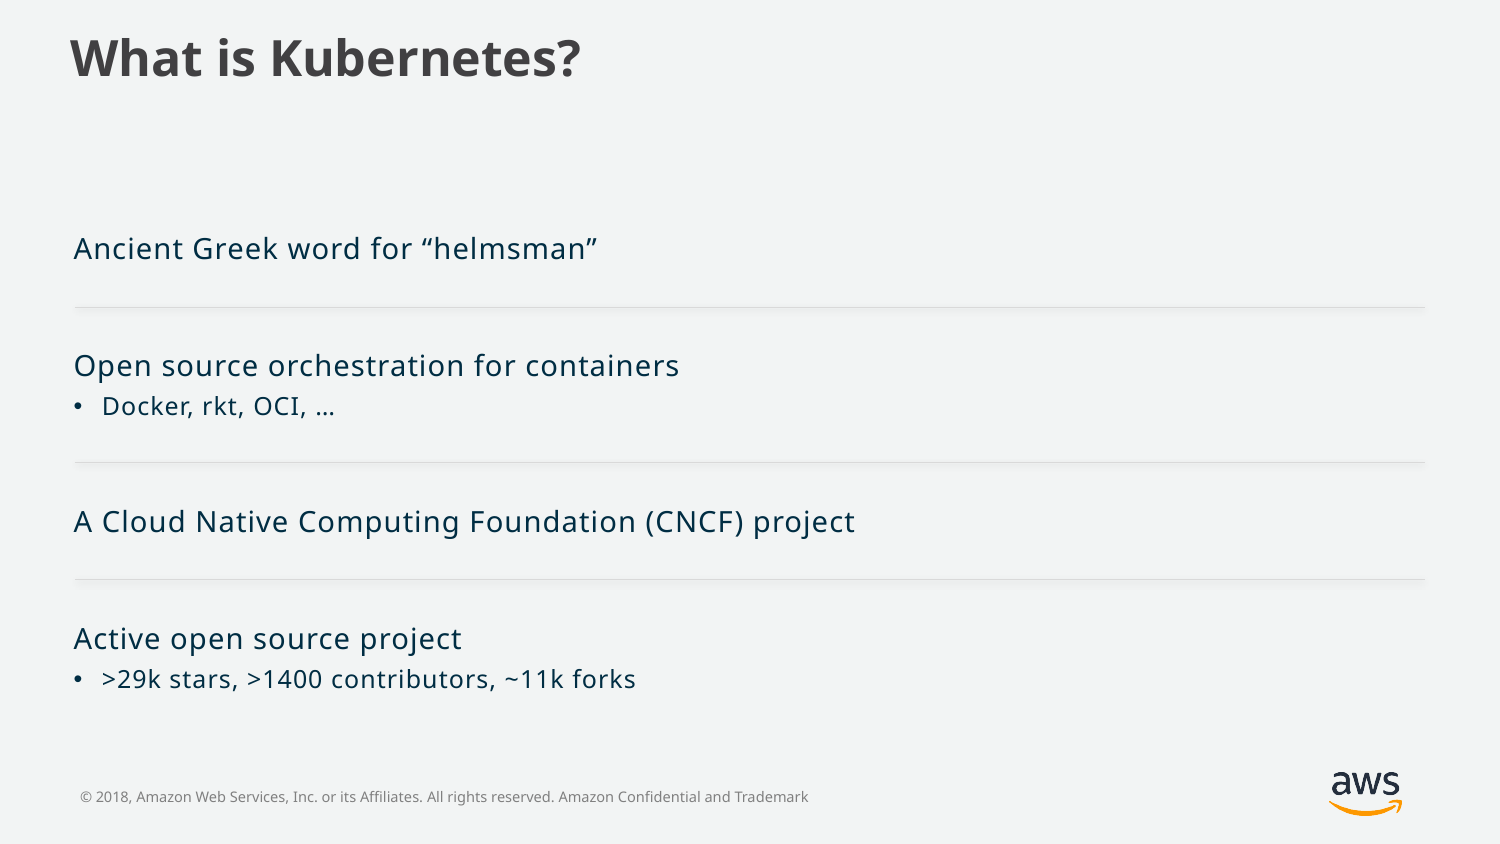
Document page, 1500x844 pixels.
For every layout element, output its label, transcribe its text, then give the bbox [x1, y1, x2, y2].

text_box Ancient Greek word for “helmsman” [58, 223, 1445, 274]
text_box A Cloud Native Computing Foundation (CNCF) project [58, 495, 1445, 546]
text_box Open source orchestration for containers Docker, rkt, OCI, … [58, 340, 1445, 429]
title What is Kubernetes? [55, 18, 1402, 109]
text_box Active open source project >29k stars, >1400 contributors, ~11k forks [58, 612, 1445, 701]
picture [1329, 772, 1402, 816]
